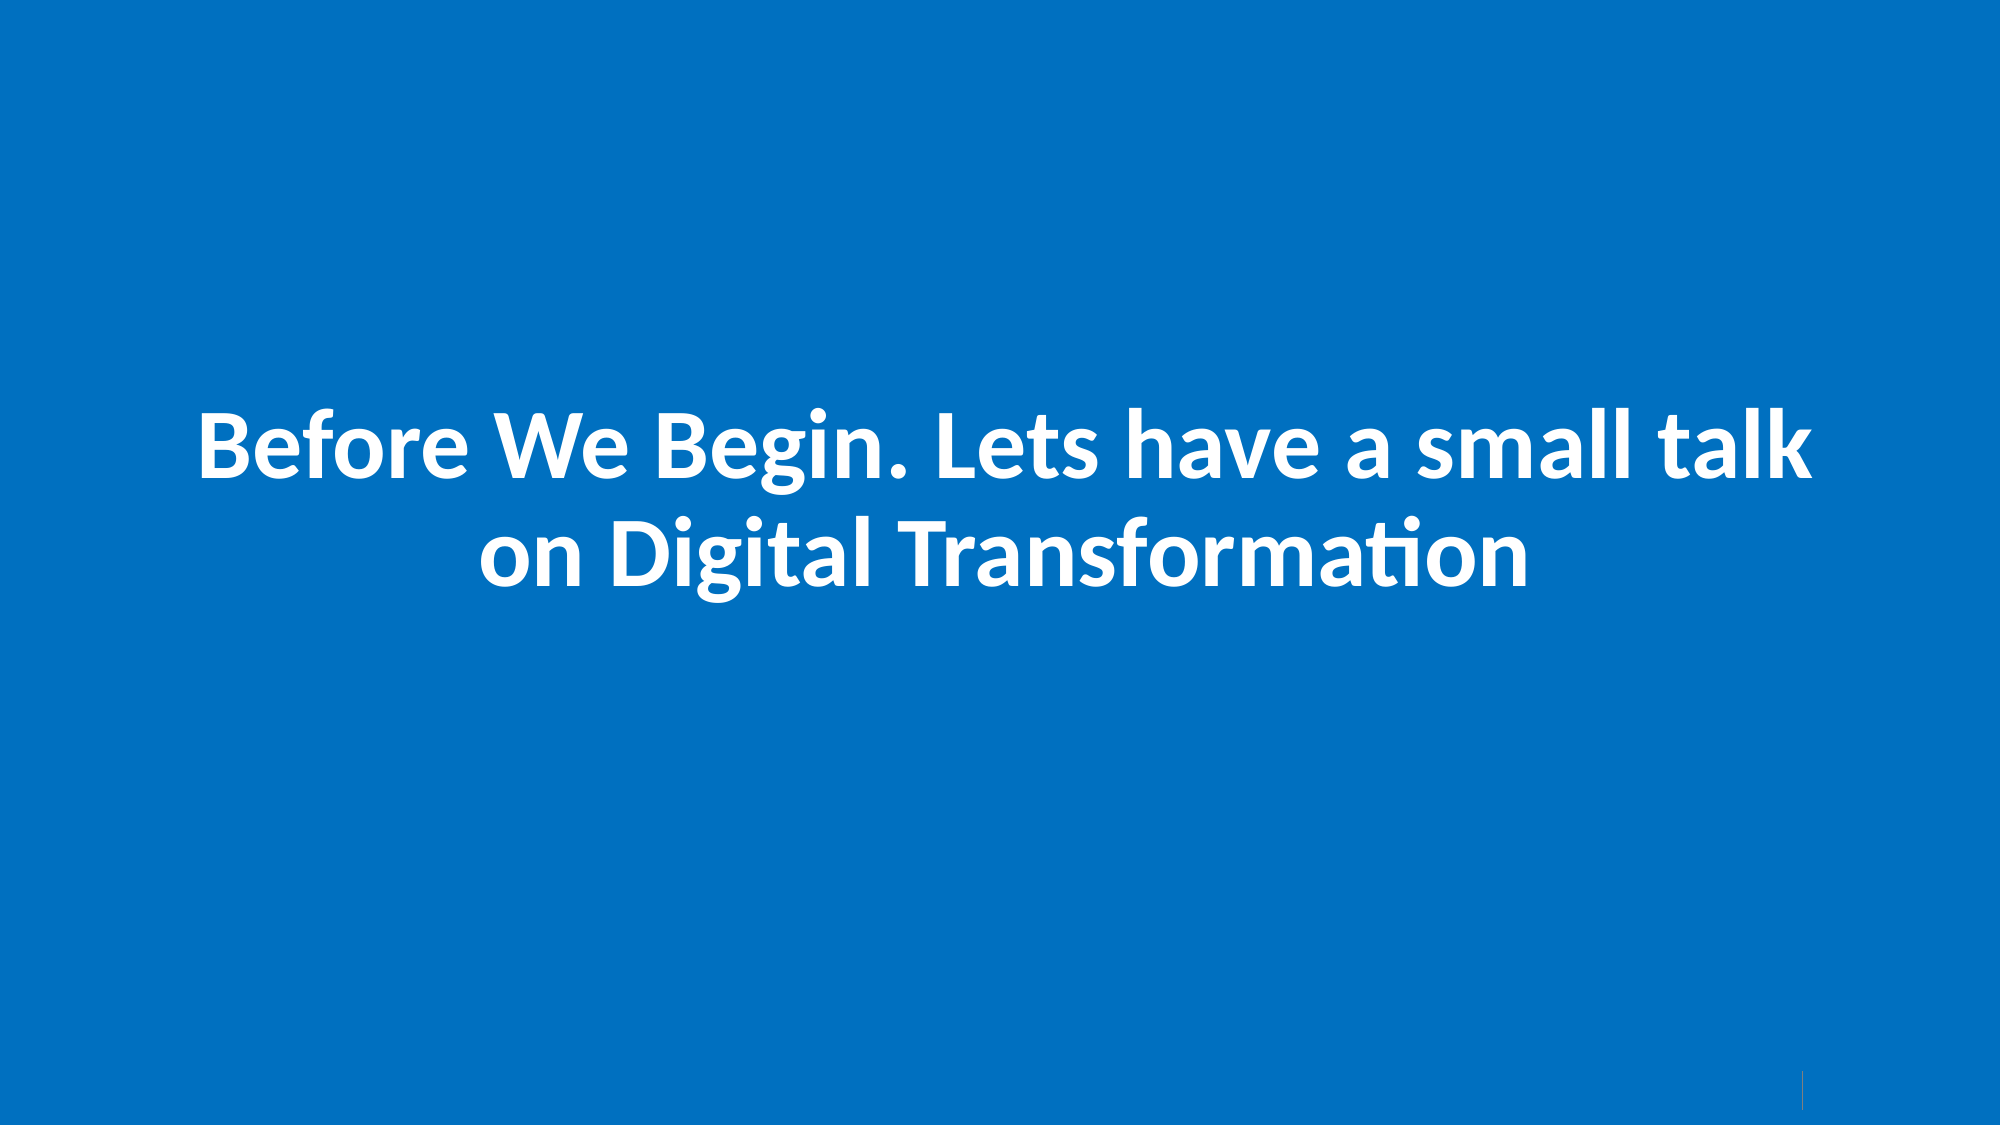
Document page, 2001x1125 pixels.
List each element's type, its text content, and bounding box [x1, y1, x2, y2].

list Before We Begin. Lets have a small talk on Digital Transformation [143, 384, 1868, 736]
